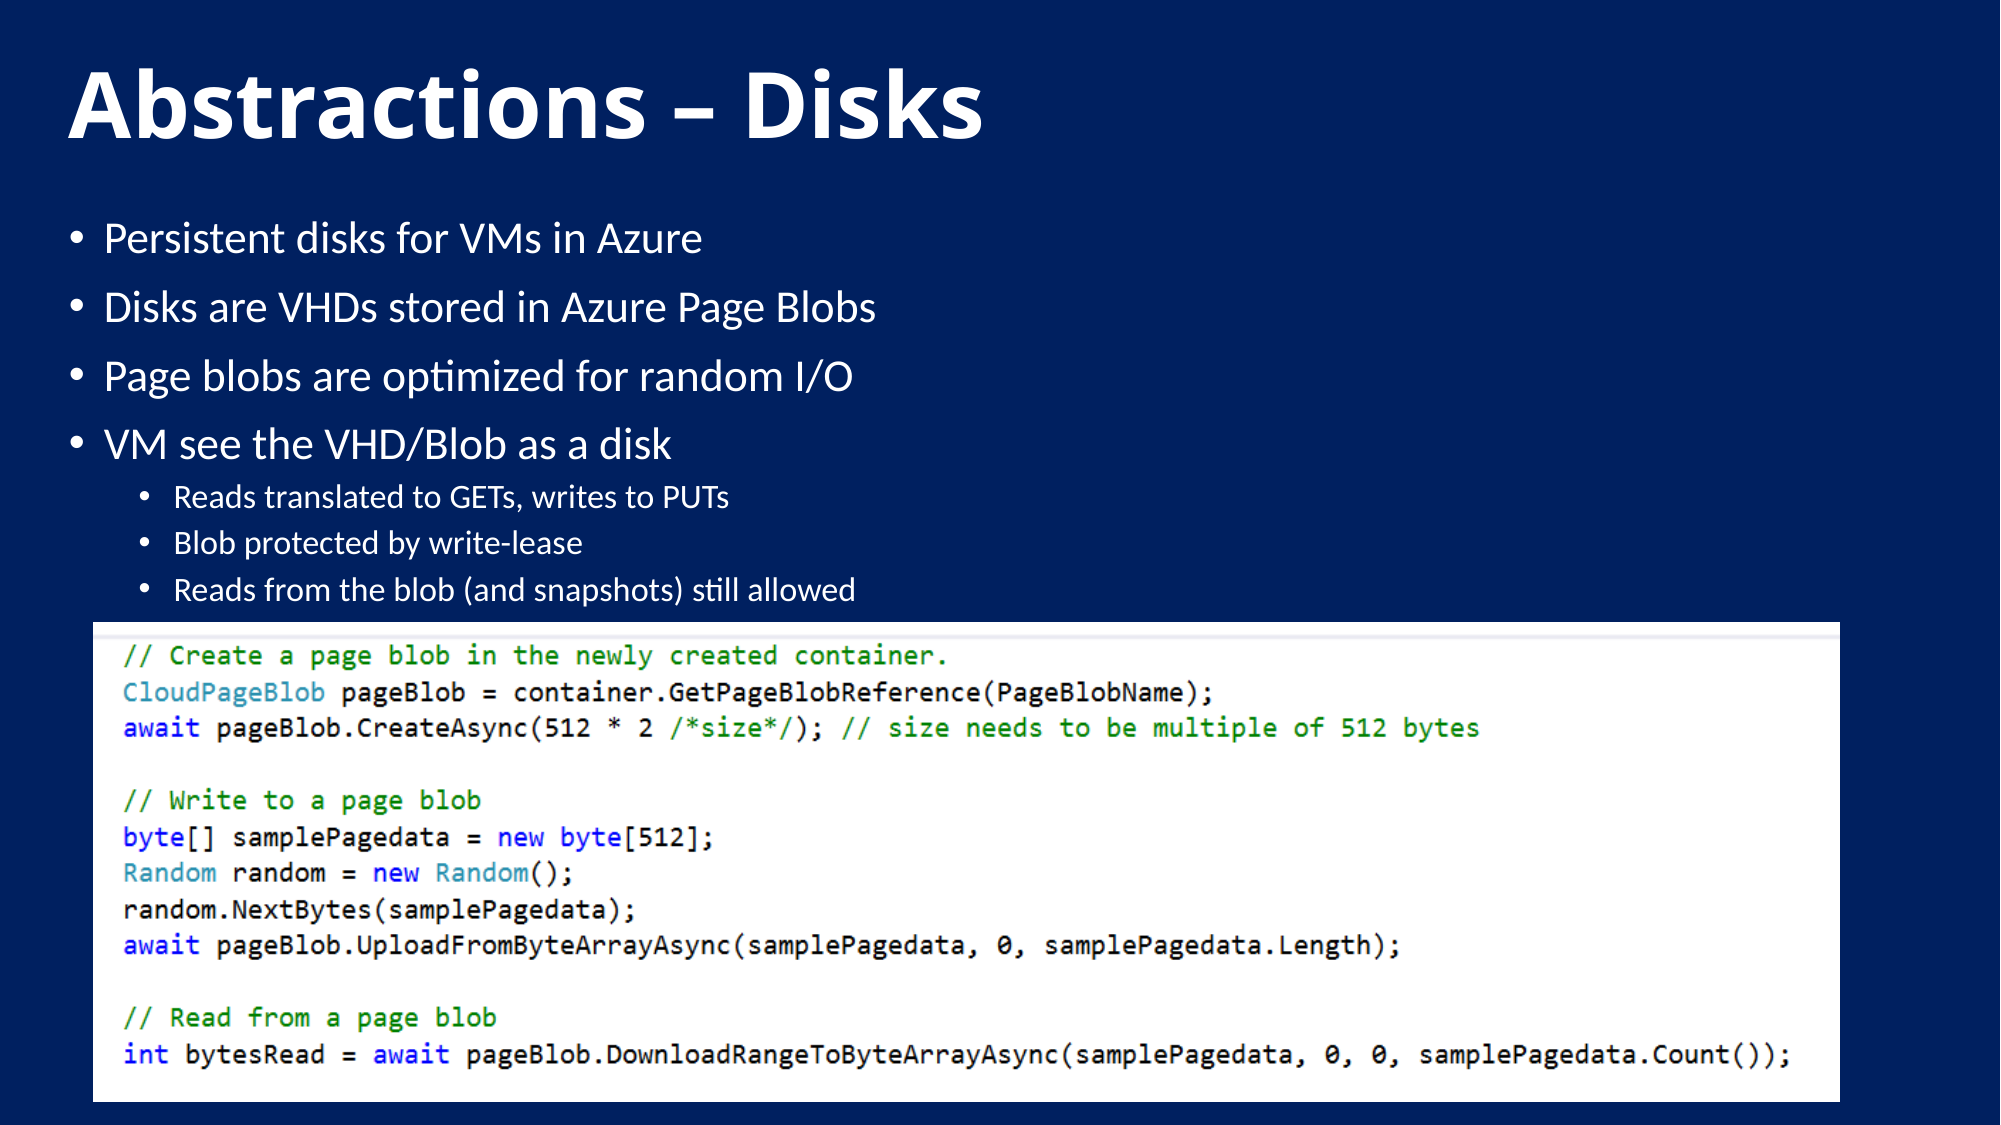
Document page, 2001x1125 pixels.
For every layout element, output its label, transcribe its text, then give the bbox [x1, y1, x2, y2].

title Abstractions – Disks [44, 0, 1770, 194]
list Persistent disks for VMs in Azure Disks are VHDs stored in Azure Page Blobs Page blobs are optimized for random I/O VM see the VHD/Blob as a disk Reads translated to GETs, writes to PUTs Blob protected by write-lease Reads from the blob (and snapshots) still allowed [44, 194, 1956, 631]
picture [93, 622, 1840, 1102]
